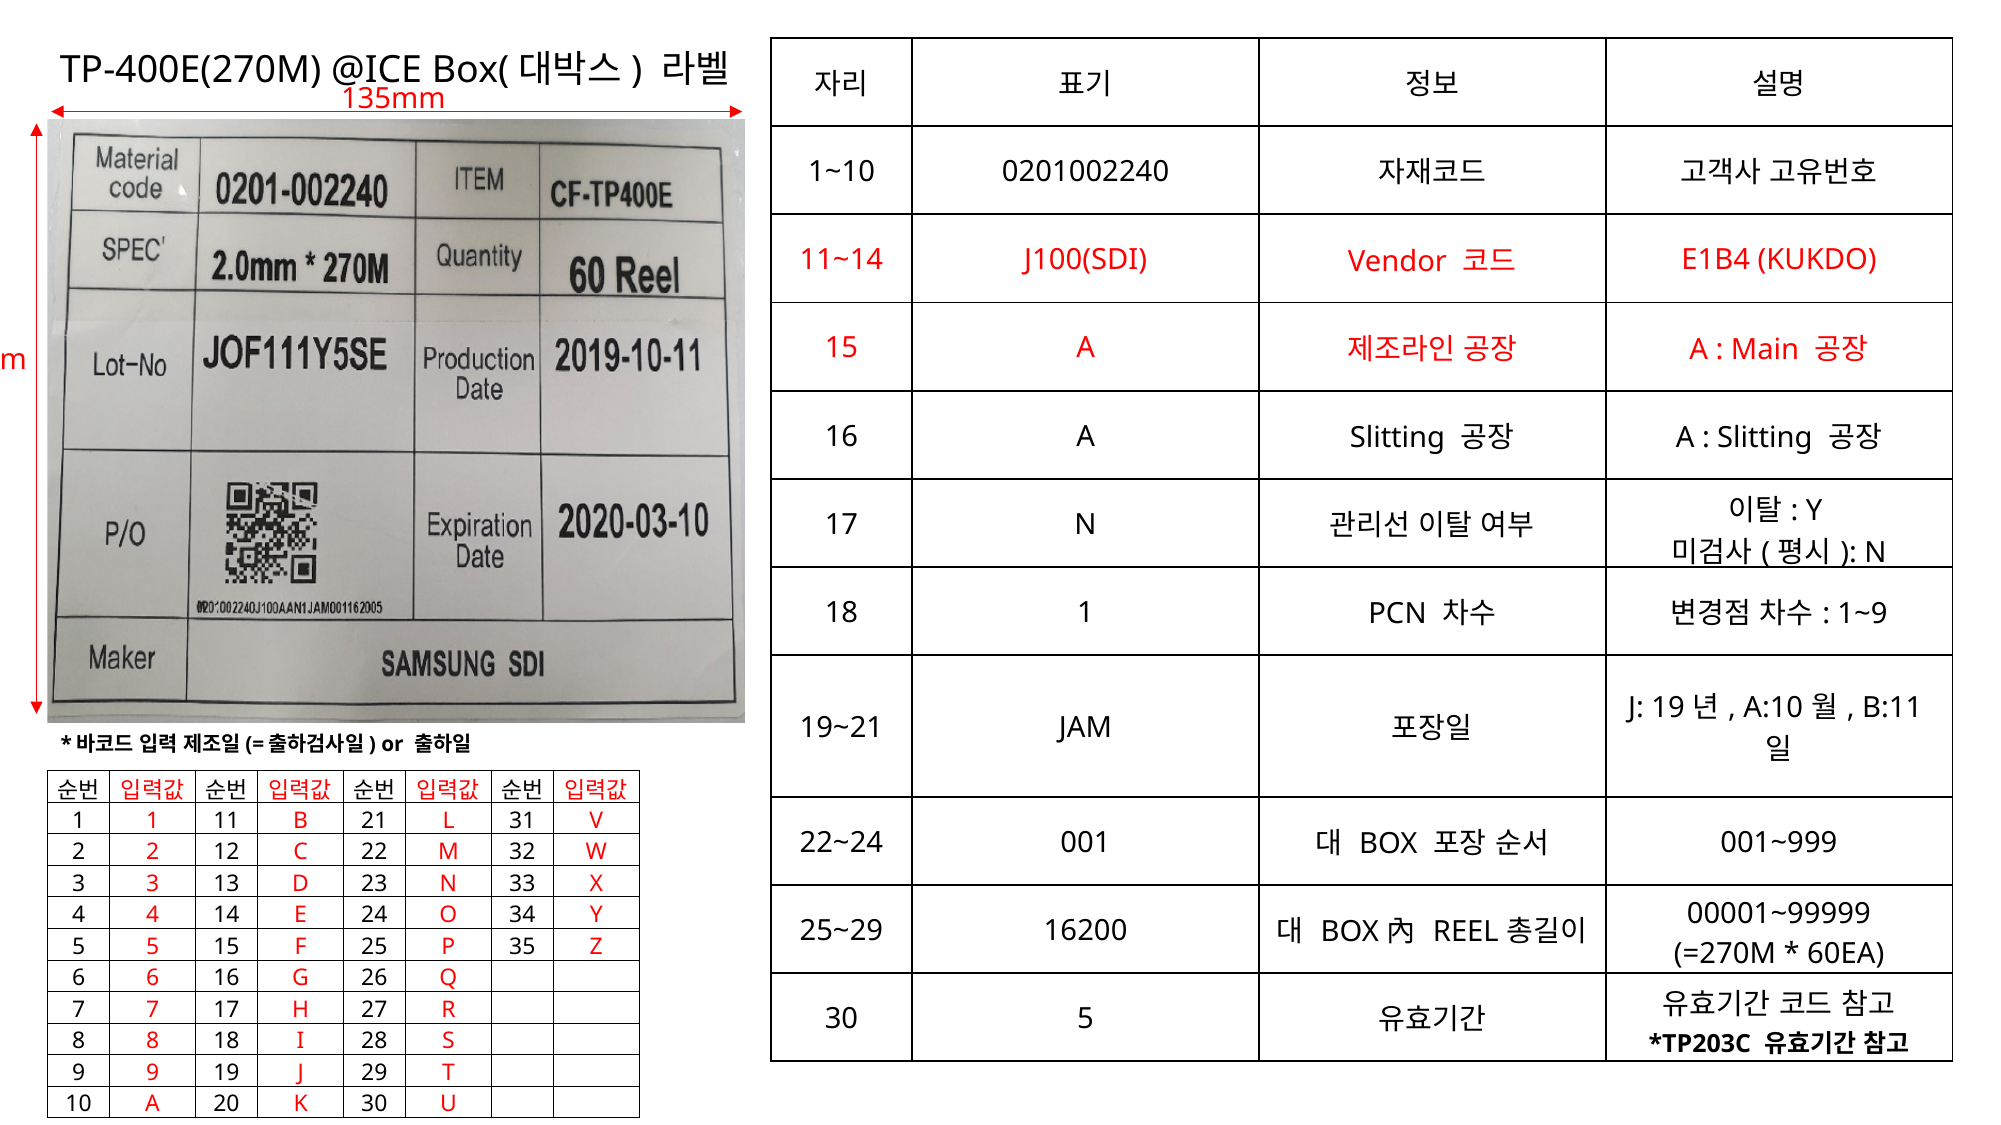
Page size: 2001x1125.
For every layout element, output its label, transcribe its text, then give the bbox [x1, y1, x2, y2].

table_cell 22 [344, 834, 405, 865]
table_cell 포장일 [1260, 656, 1605, 796]
table_cell 15 [772, 303, 911, 390]
table_cell 6 [110, 961, 195, 991]
table_cell Y [554, 897, 639, 928]
table_cell 29 [344, 1055, 405, 1086]
table_cell 26 [344, 961, 405, 991]
table_cell 32 [492, 834, 553, 865]
table_header 정보 [1260, 39, 1605, 125]
table_cell 15 [196, 929, 257, 960]
table_cell 9 [110, 1055, 195, 1086]
table_cell U [406, 1087, 491, 1117]
table_header 순번 [344, 771, 405, 802]
table_cell N [406, 866, 491, 896]
table_cell 1~10 [772, 127, 911, 213]
table_cell JAM [913, 656, 1258, 796]
table_cell P [406, 929, 491, 960]
table_cell S [406, 1024, 491, 1054]
table_cell 관리선 이탈 여부 [1260, 480, 1605, 566]
table_cell 18 [196, 1024, 257, 1054]
table_cell J [258, 1055, 343, 1086]
table_cell [554, 1087, 639, 1117]
table_cell [554, 1024, 639, 1054]
text_box *바코드 입력 제조일(=출하검사일) or 출하일 [45, 723, 94, 764]
table_cell J: 19년, A:10월, B:11일 [1607, 656, 1952, 796]
table_cell [492, 1087, 553, 1117]
table_cell 1 [110, 803, 195, 833]
picture [47, 112, 745, 770]
table_cell B [258, 803, 343, 833]
table_cell 21 [344, 803, 405, 833]
table_cell [554, 961, 639, 991]
table_cell A [110, 1087, 195, 1117]
table_cell 변경점 차수: 1~9 [1607, 568, 1952, 654]
table_cell 22~24 [772, 798, 911, 884]
table_cell 16 [772, 392, 911, 478]
text_box 90mm [0, 332, 36, 383]
picture [94, 72, 698, 111]
table_header 입력값 [406, 771, 491, 802]
table_cell 4 [48, 897, 109, 928]
table_cell 대 BOX內 REEL총길이 [1260, 886, 1605, 972]
table_cell 001~999 [1607, 798, 1952, 884]
table_cell 14 [196, 897, 257, 928]
table_cell [492, 992, 553, 1023]
table_cell 3 [110, 866, 195, 896]
table_header 입력값 [258, 771, 343, 802]
table_cell 00001~99999 (=270M * 60EA) [1607, 886, 1952, 972]
table_cell 25 [344, 929, 405, 960]
table_cell 2 [110, 834, 195, 865]
table_cell 12 [196, 834, 257, 865]
table_cell A [913, 303, 1258, 390]
table_cell 34 [492, 897, 553, 928]
table_cell 이탈: Y 미검사(평시): N [1607, 480, 1952, 566]
table_cell T [406, 1055, 491, 1086]
table_cell R [406, 992, 491, 1023]
table_cell 13 [196, 866, 257, 896]
table_cell W [554, 834, 639, 865]
table_cell 제조라인 공장 [1260, 303, 1605, 390]
table_cell 31 [492, 803, 553, 833]
table_cell D [258, 866, 343, 896]
table_header 표기 [913, 39, 1258, 125]
table_cell 17 [772, 480, 911, 566]
table_cell E1B4 (KUKDO) [1607, 215, 1952, 302]
table_cell 5 [913, 974, 1258, 1060]
table_cell 19~21 [772, 656, 911, 796]
table_cell 0201002240 [913, 127, 1258, 213]
table_cell 24 [344, 897, 405, 928]
table_cell L [406, 803, 491, 833]
table_cell 28 [344, 1024, 405, 1054]
table_header 순번 [492, 771, 553, 802]
table_cell Z [554, 929, 639, 960]
table_cell 자재코드 [1260, 127, 1605, 213]
table_cell 23 [344, 866, 405, 896]
table_cell 10 [48, 1087, 109, 1117]
table_cell 16 [196, 961, 257, 991]
table_cell M [406, 834, 491, 865]
table_cell J100(SDI) [913, 215, 1258, 302]
table_cell A : Slitting 공장 [1607, 392, 1952, 478]
table_cell H [258, 992, 343, 1023]
table_header 입력값 [554, 771, 639, 802]
table_cell 9 [48, 1055, 109, 1086]
table_cell 27 [344, 992, 405, 1023]
table_cell Q [406, 961, 491, 991]
text_box TP-400E(270M) @ICE Box(대박스) 라벨 [45, 37, 745, 98]
table_cell 유효기간 코드 참고 *TP203C 유효기간 참고 [1607, 974, 1952, 1060]
table_cell PCN 차수 [1260, 568, 1605, 654]
table_cell 30 [344, 1087, 405, 1117]
table_cell X [554, 866, 639, 896]
table_cell 11 [196, 803, 257, 833]
table_cell O [406, 897, 491, 928]
table_cell 1 [913, 568, 1258, 654]
table_cell 3 [48, 866, 109, 896]
table_cell [492, 1024, 553, 1054]
table_cell A [913, 392, 1258, 478]
text_box 90mm [37, 332, 42, 383]
table_cell 8 [48, 1024, 109, 1054]
table_cell 20 [196, 1087, 257, 1117]
table_cell F [258, 929, 343, 960]
table_cell E [258, 897, 343, 928]
table_header 순번 [196, 771, 257, 802]
table_cell 8 [110, 1024, 195, 1054]
table_cell 2 [48, 834, 109, 865]
table_header 입력값 [110, 771, 195, 802]
table_header 자리 [772, 39, 911, 125]
table_cell 유효기간 [1260, 974, 1605, 1060]
table_cell 1 [48, 803, 109, 833]
table_cell [554, 992, 639, 1023]
table_cell 30 [772, 974, 911, 1060]
table_cell 17 [196, 992, 257, 1023]
table_cell 5 [110, 929, 195, 960]
table_cell C [258, 834, 343, 865]
table_cell [492, 961, 553, 991]
table_cell 16200 [913, 886, 1258, 972]
table_cell A : Main 공장 [1607, 303, 1952, 390]
table_cell Slitting 공장 [1260, 392, 1605, 478]
table_header 설명 [1607, 39, 1952, 125]
table_cell V [554, 803, 639, 833]
table_cell I [258, 1024, 343, 1054]
table_cell 001 [913, 798, 1258, 884]
table_cell 7 [110, 992, 195, 1023]
table_cell 25~29 [772, 886, 911, 972]
table_cell 11~14 [772, 215, 911, 302]
table_cell G [258, 961, 343, 991]
table_cell 고객사 고유번호 [1607, 127, 1952, 213]
table_cell 18 [772, 568, 911, 654]
table_cell 5 [48, 929, 109, 960]
table_cell [554, 1055, 639, 1086]
table_cell 6 [48, 961, 109, 991]
table_cell 33 [492, 866, 553, 896]
table_cell Vendor 코드 [1260, 215, 1605, 302]
table_cell [492, 1055, 553, 1086]
table_cell 7 [48, 992, 109, 1023]
table_cell K [258, 1087, 343, 1117]
table_cell 35 [492, 929, 553, 960]
table_cell 19 [196, 1055, 257, 1086]
table_cell N [913, 480, 1258, 566]
table_cell 대 BOX 포장 순서 [1260, 798, 1605, 884]
table_cell 4 [110, 897, 195, 928]
table_header 순번 [48, 771, 109, 802]
